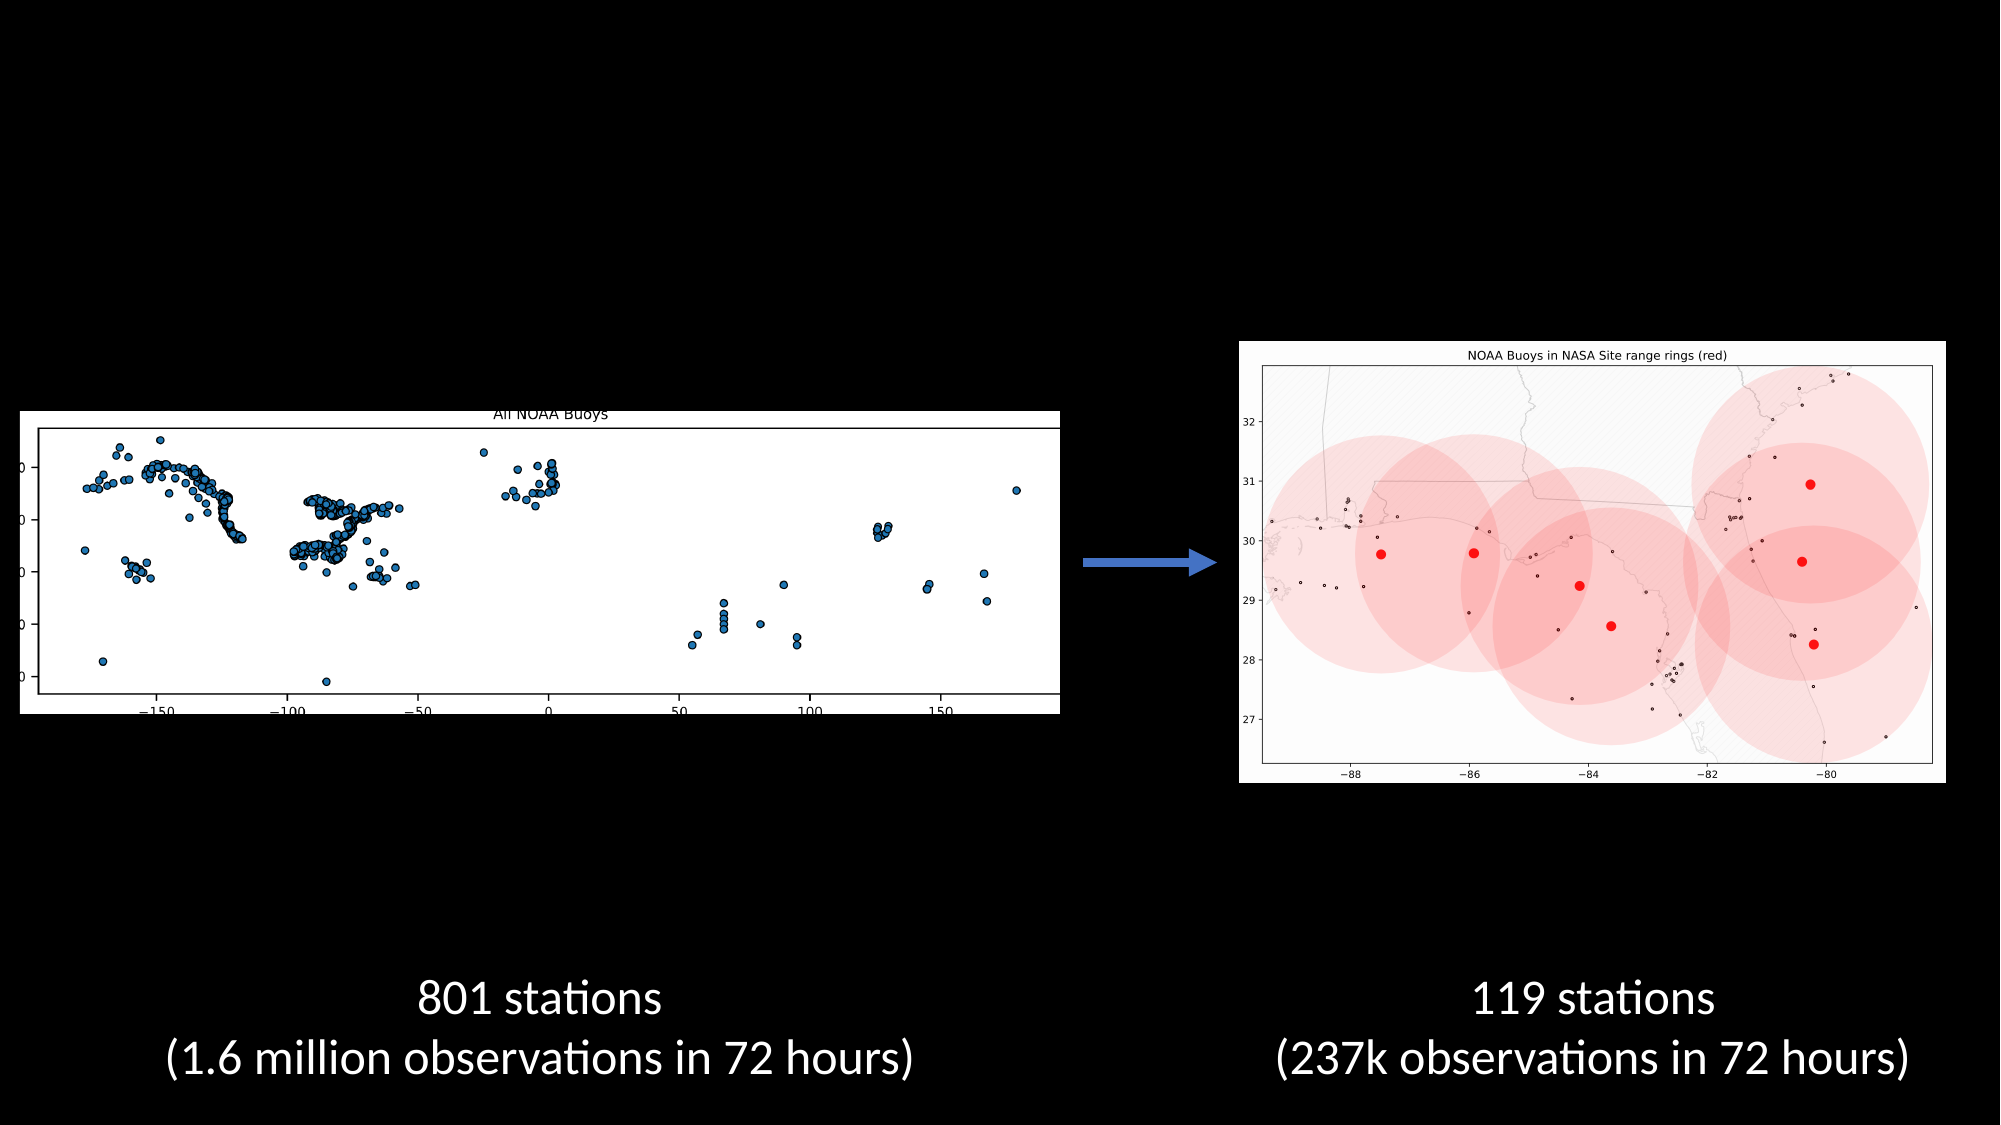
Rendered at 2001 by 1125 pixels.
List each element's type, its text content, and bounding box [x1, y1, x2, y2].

picture [19, 411, 1060, 714]
picture [1239, 341, 1946, 783]
text_box 119 stations (237k observations in 72 hours) [1171, 957, 2000, 1093]
text_box 801 stations (1.6 million observations in 72 hours) [118, 957, 962, 1093]
